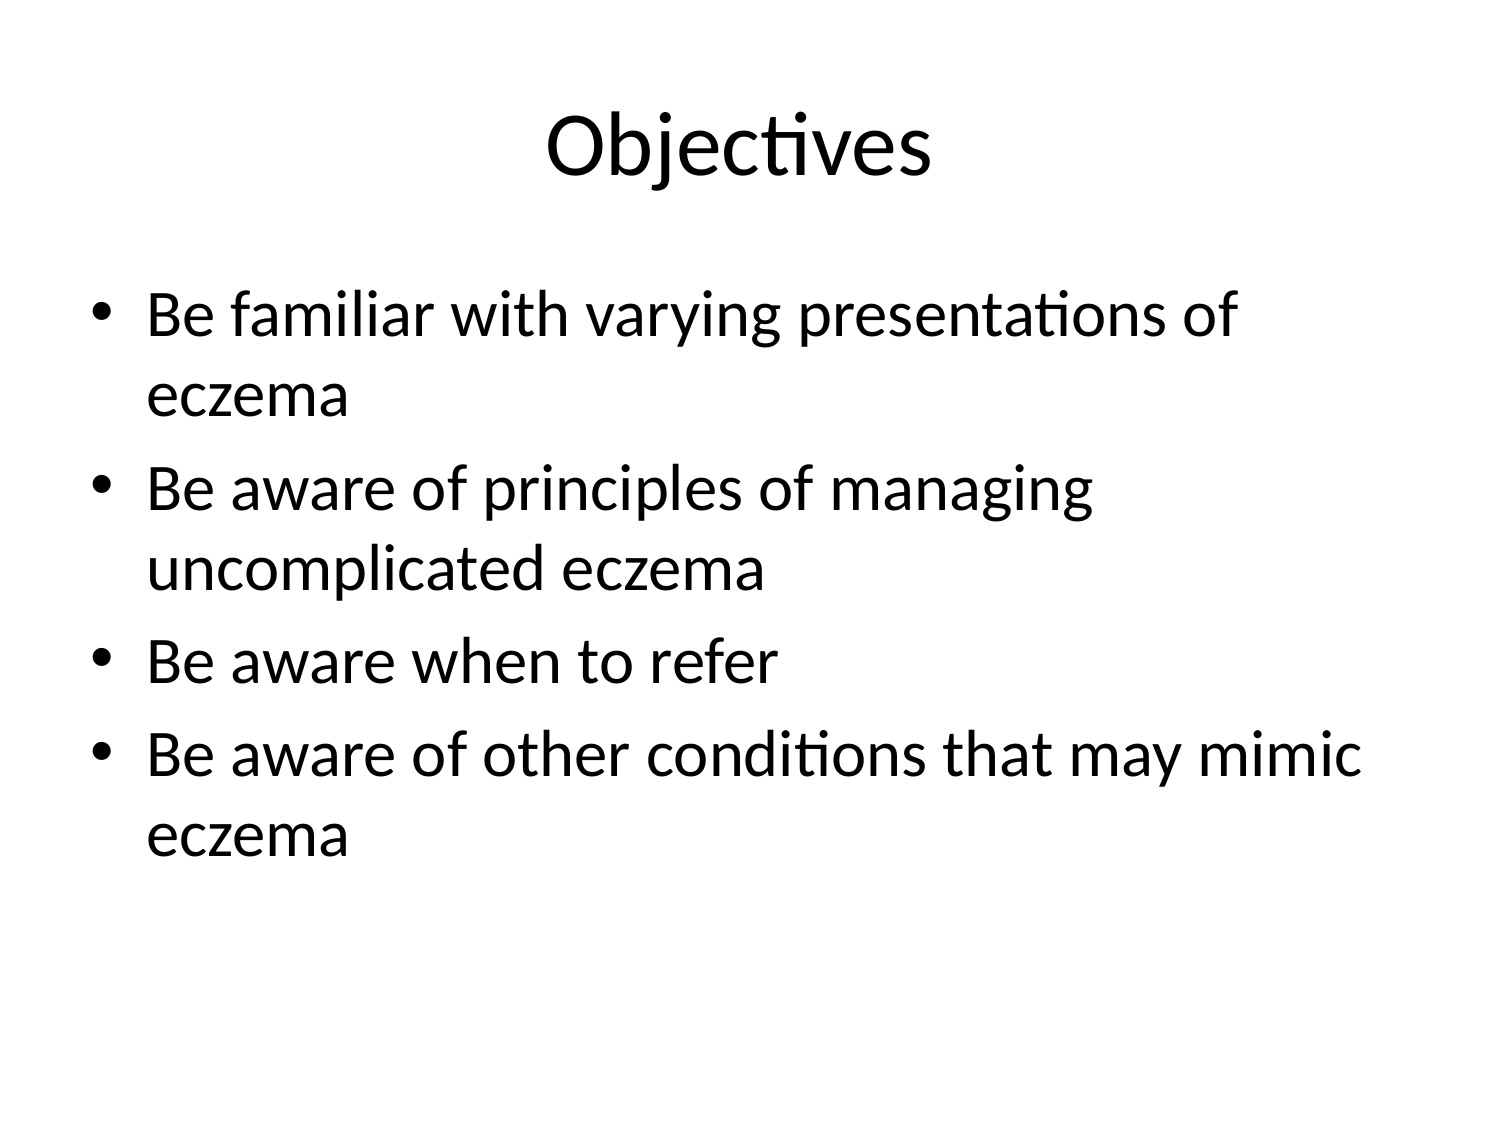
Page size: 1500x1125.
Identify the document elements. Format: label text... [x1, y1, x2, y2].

list Be familiar with varying presentations of eczema Be aware of principles of managing uncomplicated eczema Be aware when to refer Be aware of other conditions that may mimic eczema [75, 262, 1425, 1005]
title Objectives [75, 45, 1425, 233]
